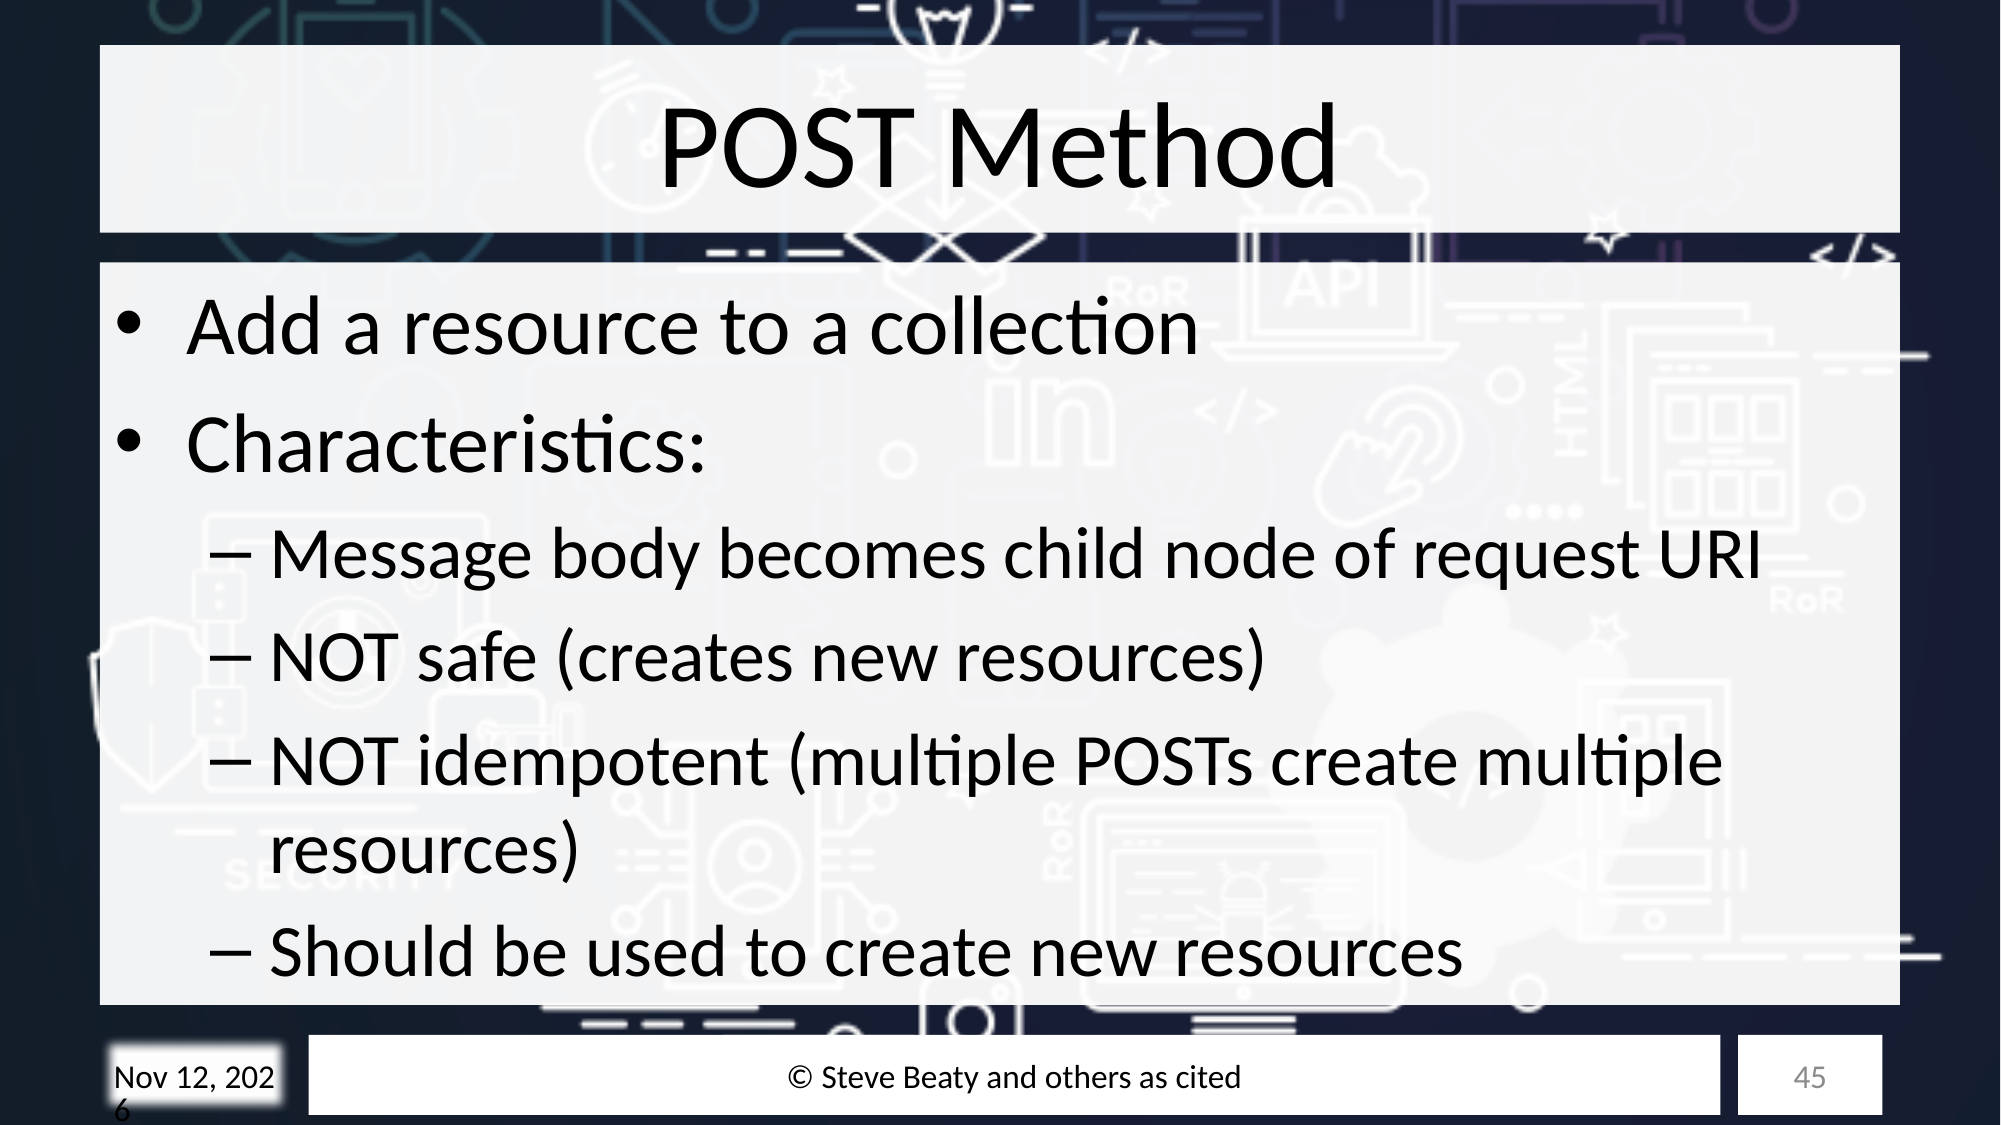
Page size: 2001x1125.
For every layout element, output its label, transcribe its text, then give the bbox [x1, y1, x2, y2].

title POST Method [99, 45, 1900, 233]
list Add a resource to a collection Characteristics: Message body becomes child node of request URI NOT safe (creates new resources) NOT idempotent (multiple POSTs create multiple resources) Should be used to create new resources [99, 262, 1900, 1005]
footer © Steve Beaty and others as cited [308, 1034, 1721, 1115]
slide_number 45 [1738, 1034, 1883, 1115]
picture [0, 0, 2001, 1125]
